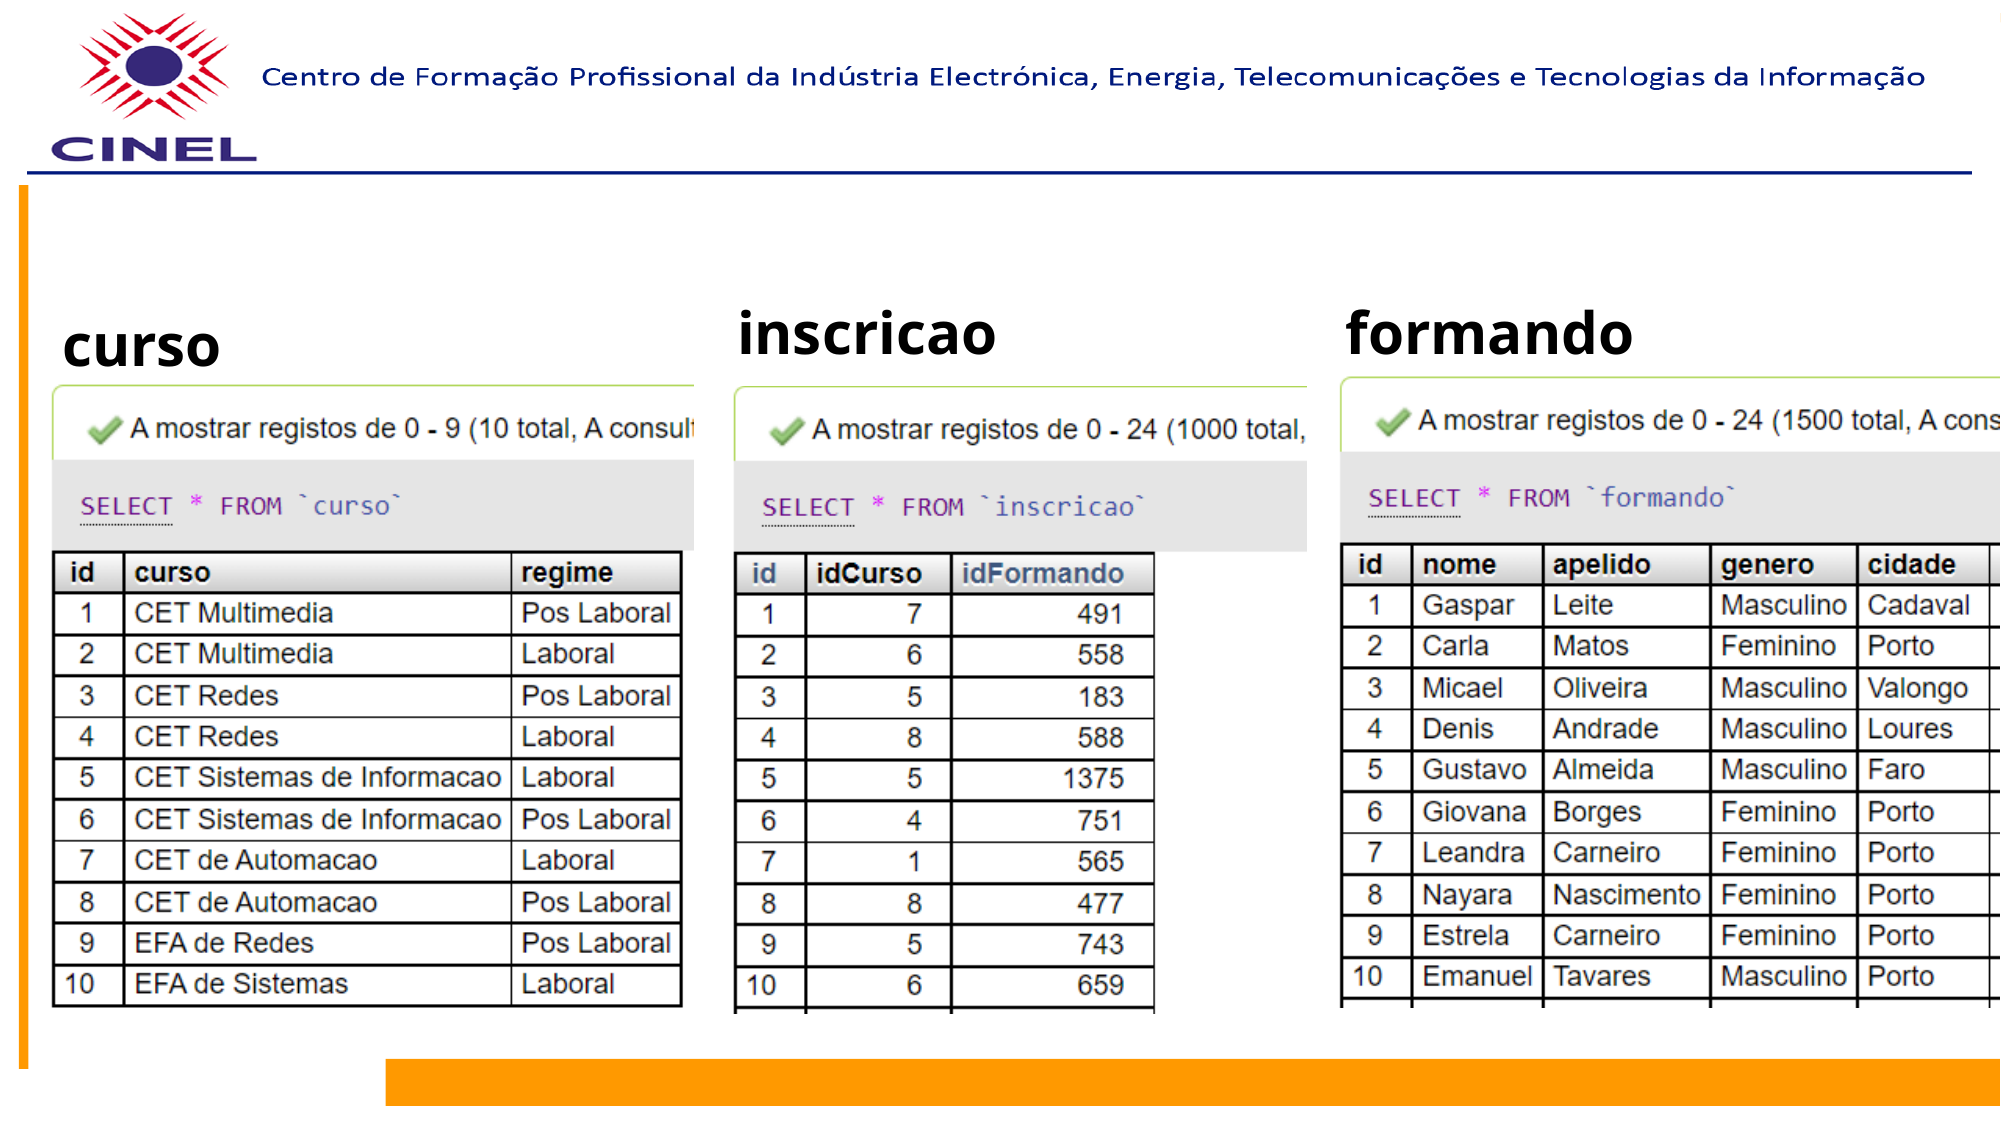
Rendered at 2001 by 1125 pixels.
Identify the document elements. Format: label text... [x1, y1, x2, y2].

picture [46, 374, 694, 1014]
text_box inscricao [722, 288, 1013, 374]
text_box formando [1330, 288, 1649, 369]
picture [1330, 369, 2000, 1008]
picture [731, 386, 1307, 1014]
text_box curso [47, 300, 237, 372]
picture [7, 8, 2000, 185]
